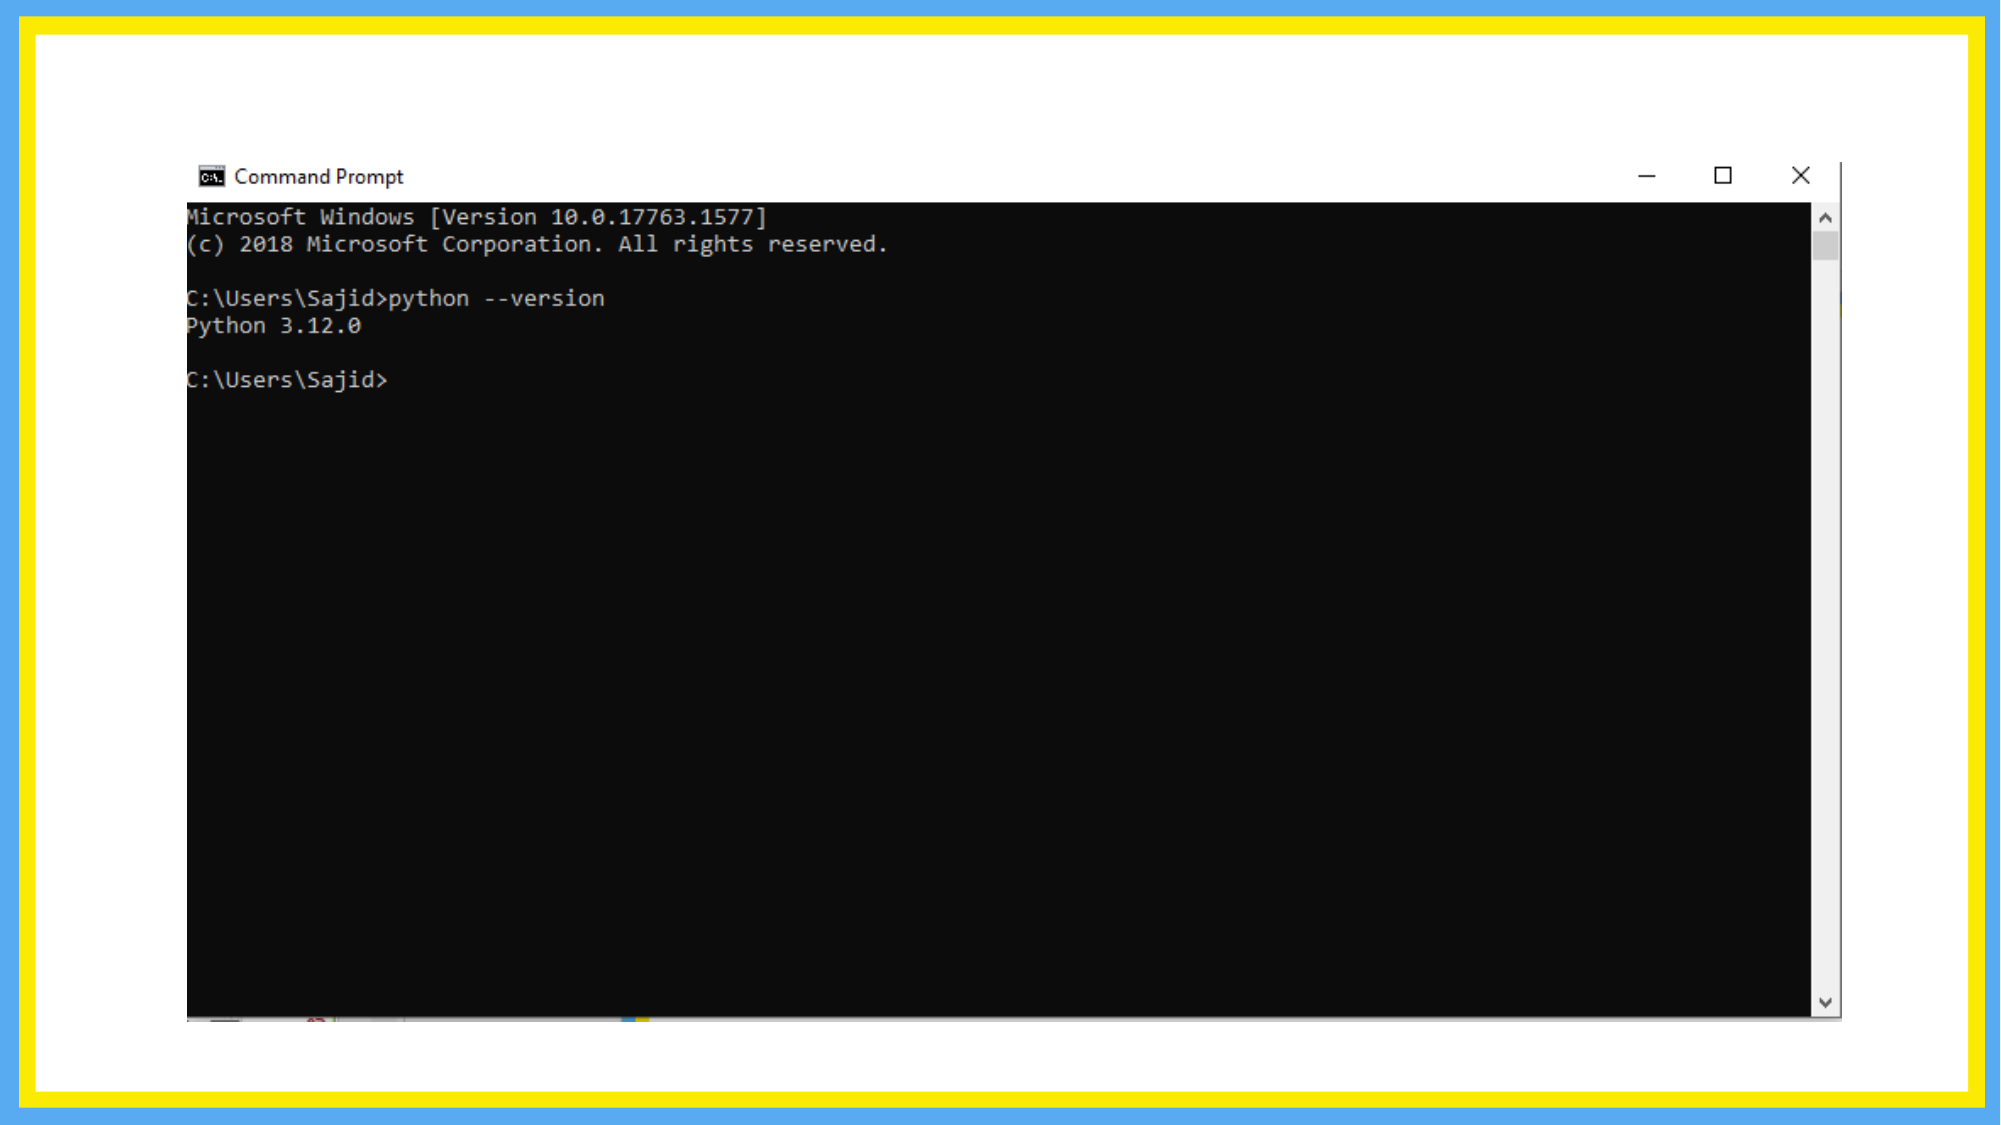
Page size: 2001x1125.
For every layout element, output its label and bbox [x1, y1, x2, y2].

picture [187, 162, 1843, 1022]
